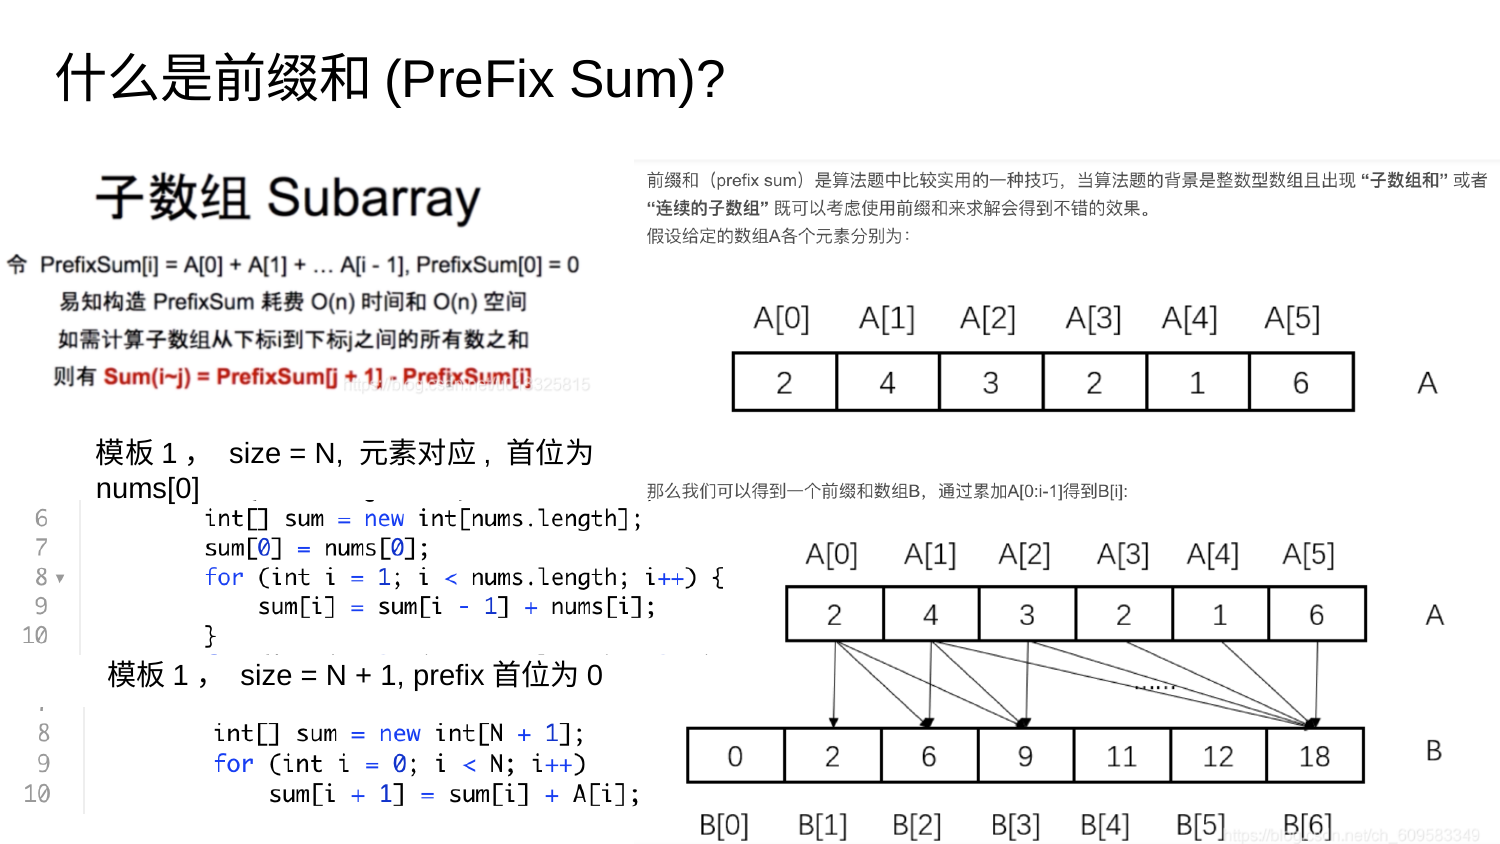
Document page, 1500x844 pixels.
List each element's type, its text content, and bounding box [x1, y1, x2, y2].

text_box 模板1， size = N + 1, prefix首位为0 [92, 663, 628, 705]
text_box 模板1， size = N, 元素对应, 首位为nums[0] [80, 419, 628, 499]
picture [0, 158, 1500, 844]
title 什么是前缀和(PreFix Sum)? [39, 29, 1438, 124]
picture [0, 158, 600, 404]
